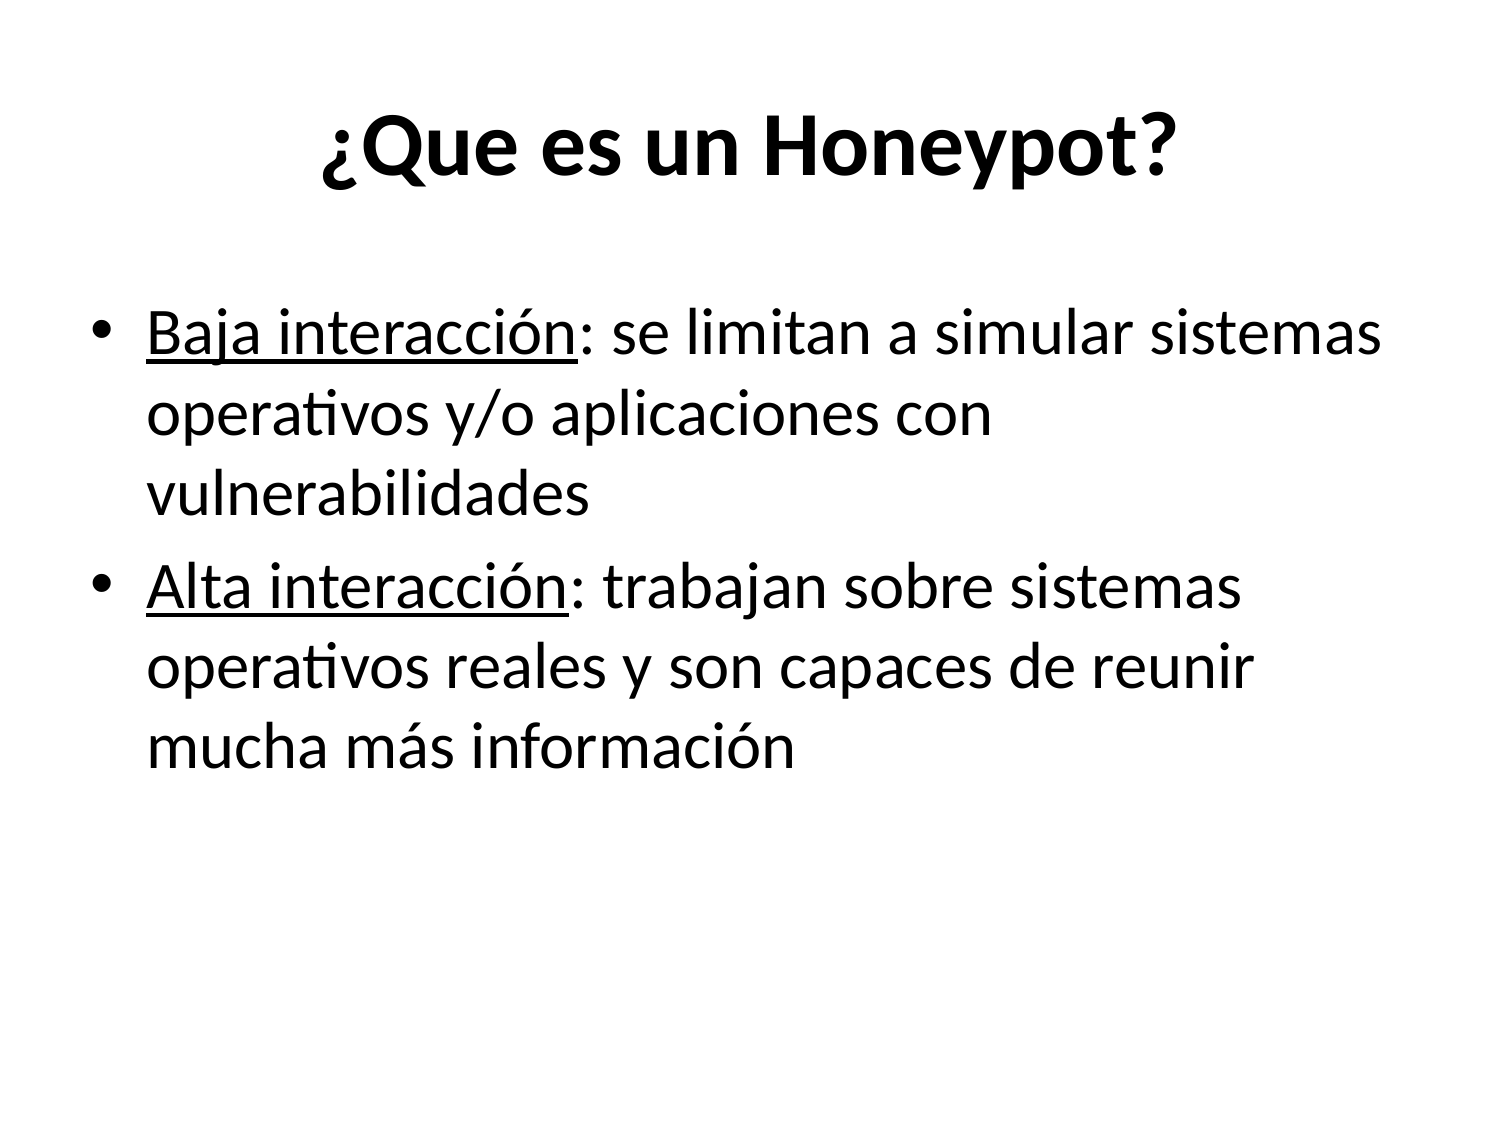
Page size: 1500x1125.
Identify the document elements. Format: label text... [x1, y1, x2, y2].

list Baja interacción: se limitan a simular sistemas operativos y/o aplicaciones con vulnerabilidades Alta interacción: trabajan sobre sistemas operativos reales y son capaces de reunir mucha más información [75, 280, 1425, 1024]
title ¿Que es un Honeypot? [75, 45, 1425, 233]
